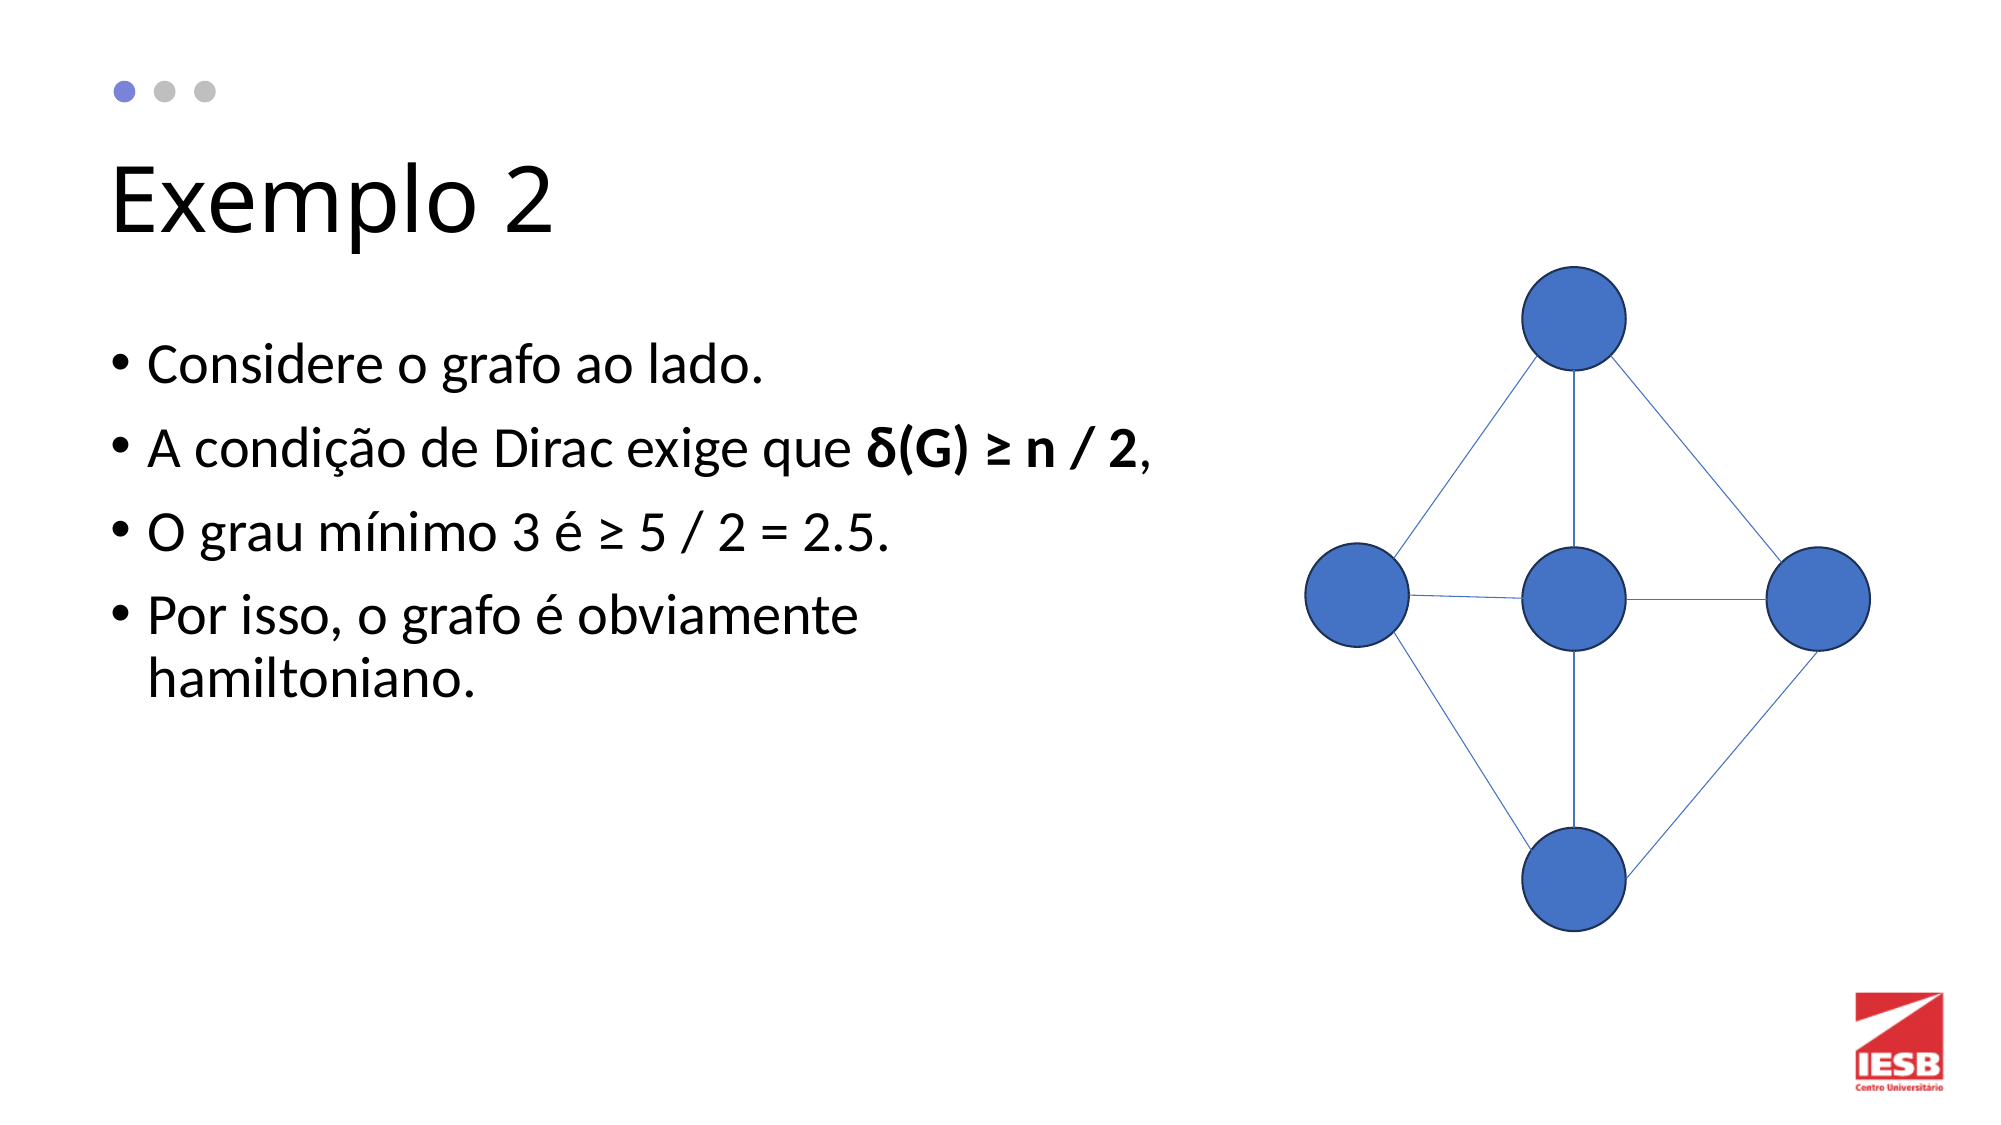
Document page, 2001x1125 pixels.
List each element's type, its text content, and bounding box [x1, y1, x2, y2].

text_box [1765, 546, 1872, 652]
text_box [1610, 355, 1782, 563]
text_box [1393, 355, 1538, 559]
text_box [1408, 595, 1550, 600]
text_box [1521, 266, 1627, 372]
picture [1852, 989, 1948, 1096]
title Exemplo 2 [94, 94, 1819, 312]
text_box [1521, 826, 1627, 933]
text_box [1304, 542, 1410, 648]
list Considere o grafo ao lado. A condição de Dirac exige que δ(G) ≥ n / 2, O grau mínimo 3 é ≥ 5 / 2 = 2.5. Por isso, o grafo é obviamente hamiltoniano. [95, 325, 1180, 1014]
text_box [1521, 546, 1627, 652]
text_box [1625, 650, 1819, 880]
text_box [1393, 631, 1550, 880]
